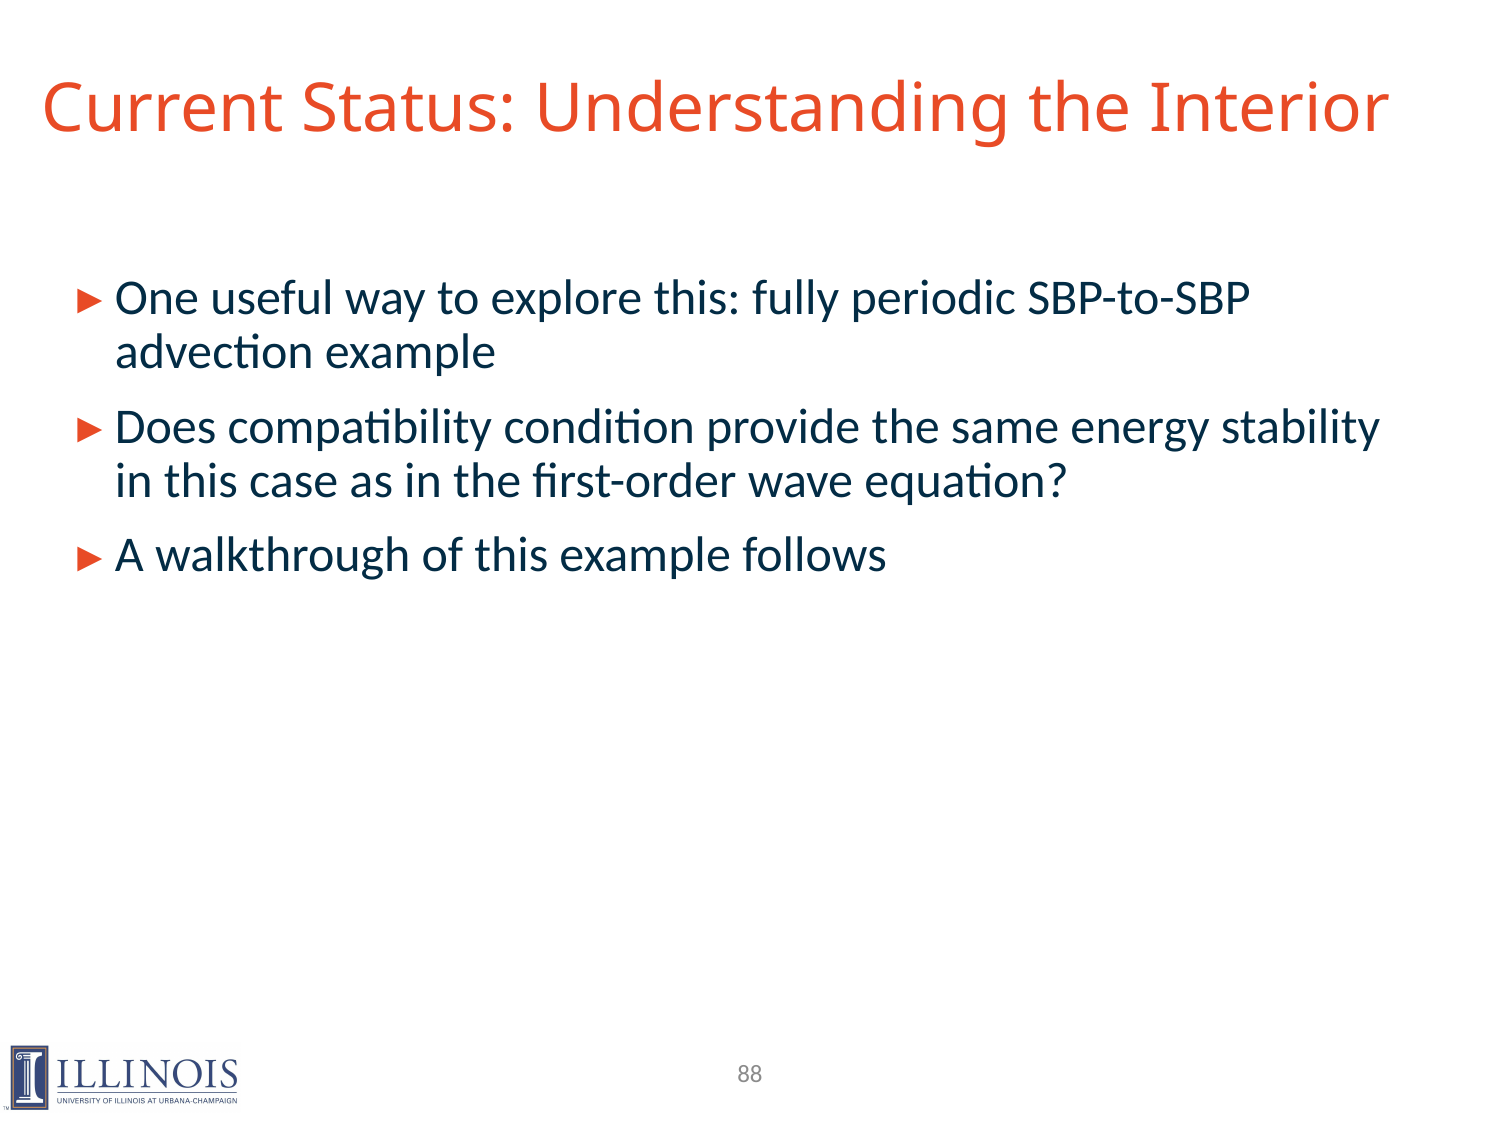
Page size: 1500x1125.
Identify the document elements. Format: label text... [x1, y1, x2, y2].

slide_number 88 [718, 1042, 782, 1103]
text_box One useful way to explore this: fully periodic SBP-to-SBP advection example Does compatibility condition provide the same energy stability in this case as in the first-order wave equation? A walkthrough of this example follows [62, 182, 1438, 1016]
title Current Status: Understanding the Interior [26, 36, 1438, 183]
picture [0, 1042, 241, 1113]
